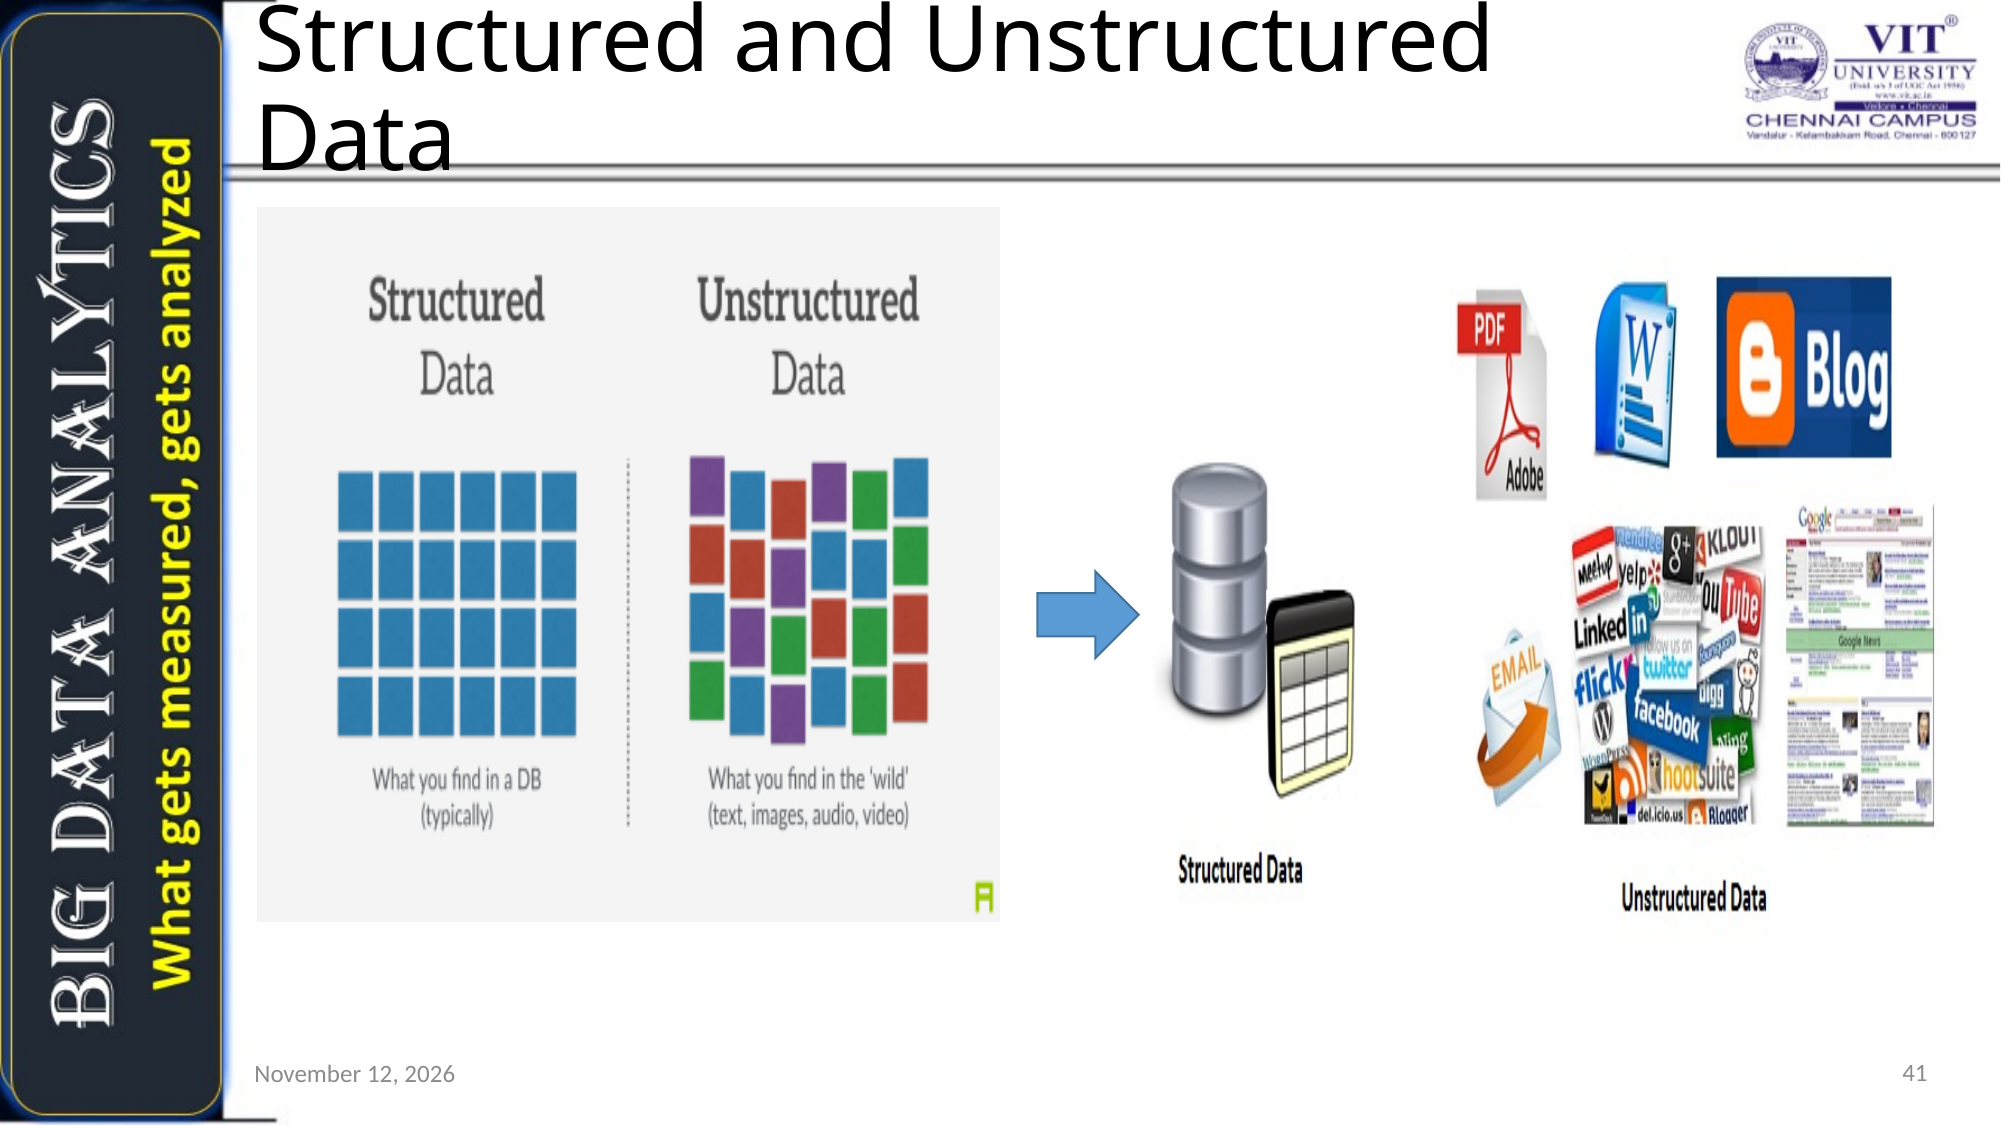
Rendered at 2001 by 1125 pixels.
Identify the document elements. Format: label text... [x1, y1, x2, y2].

slide_number 41 [1778, 1040, 1943, 1103]
text_box [1036, 568, 1107, 661]
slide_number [239, 1042, 588, 1103]
title Structured and Unstructured Data [239, 16, 1725, 167]
picture [0, 0, 2001, 1125]
